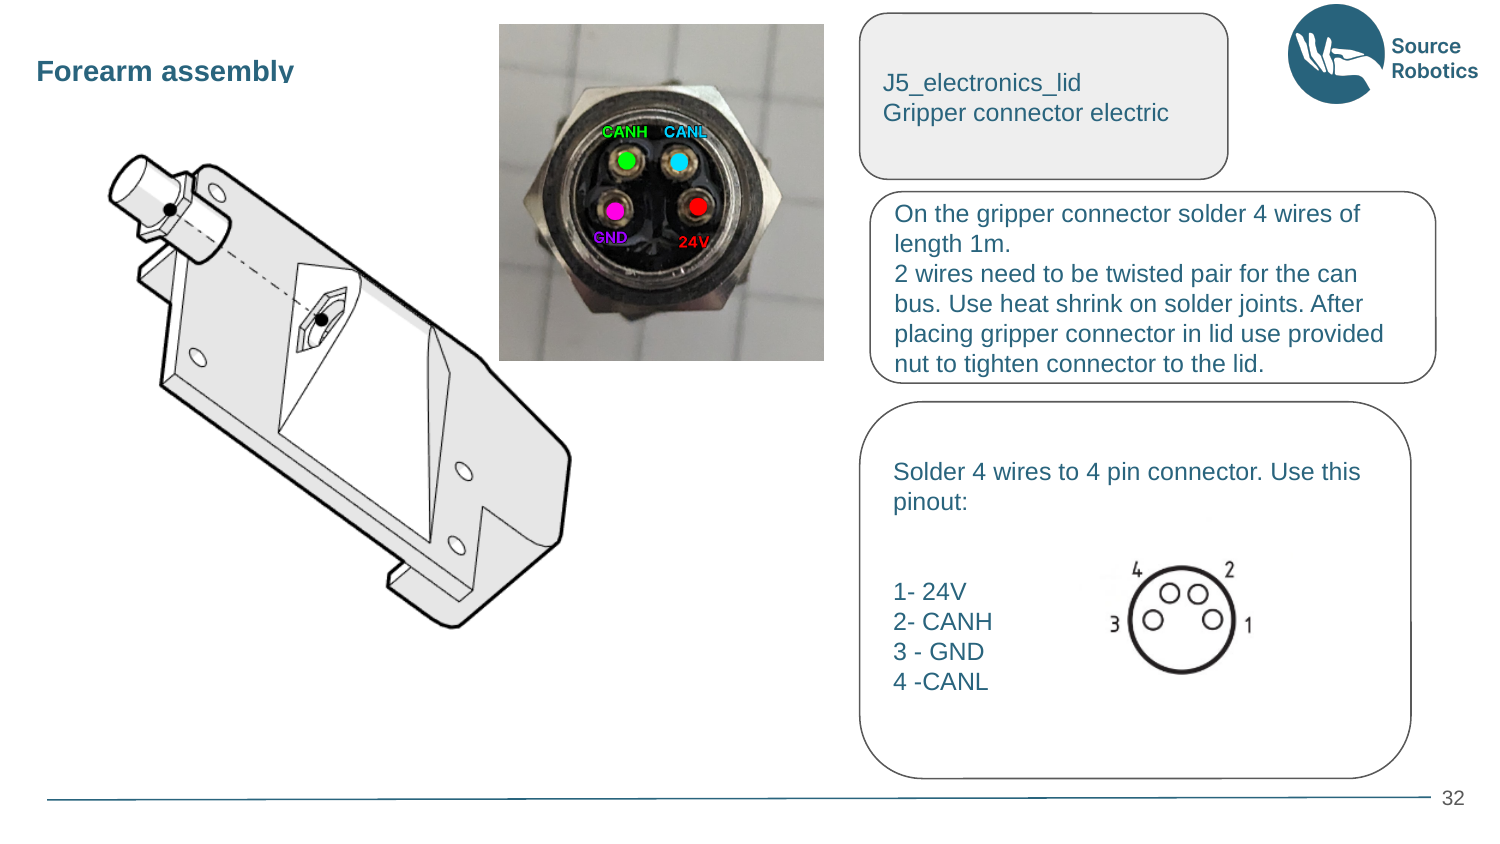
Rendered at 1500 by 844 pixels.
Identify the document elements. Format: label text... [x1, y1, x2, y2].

picture [1079, 517, 1293, 698]
picture [1288, 4, 1500, 107]
text_box On the gripper connector solder 4 wires of length 1m. 2 wires need to be twisted pair for the can bus. Use heat shrink on solder joints. After placing gripper connector in lid use provided nut to tighten connector to the lid. [870, 191, 1436, 384]
picture [25, 23, 824, 703]
text_box Forearm assembly [21, 36, 494, 85]
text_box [46, 796, 1431, 801]
text_box Solder 4 wires to 4 pin connector. Use this pinout: 1- 24V 2- CANH 3 - GND 4 -CANL [859, 401, 1412, 779]
text_box J5_electronics_lid Gripper connector electric [859, 13, 1228, 180]
slide_number ‹#› [1389, 764, 1480, 830]
